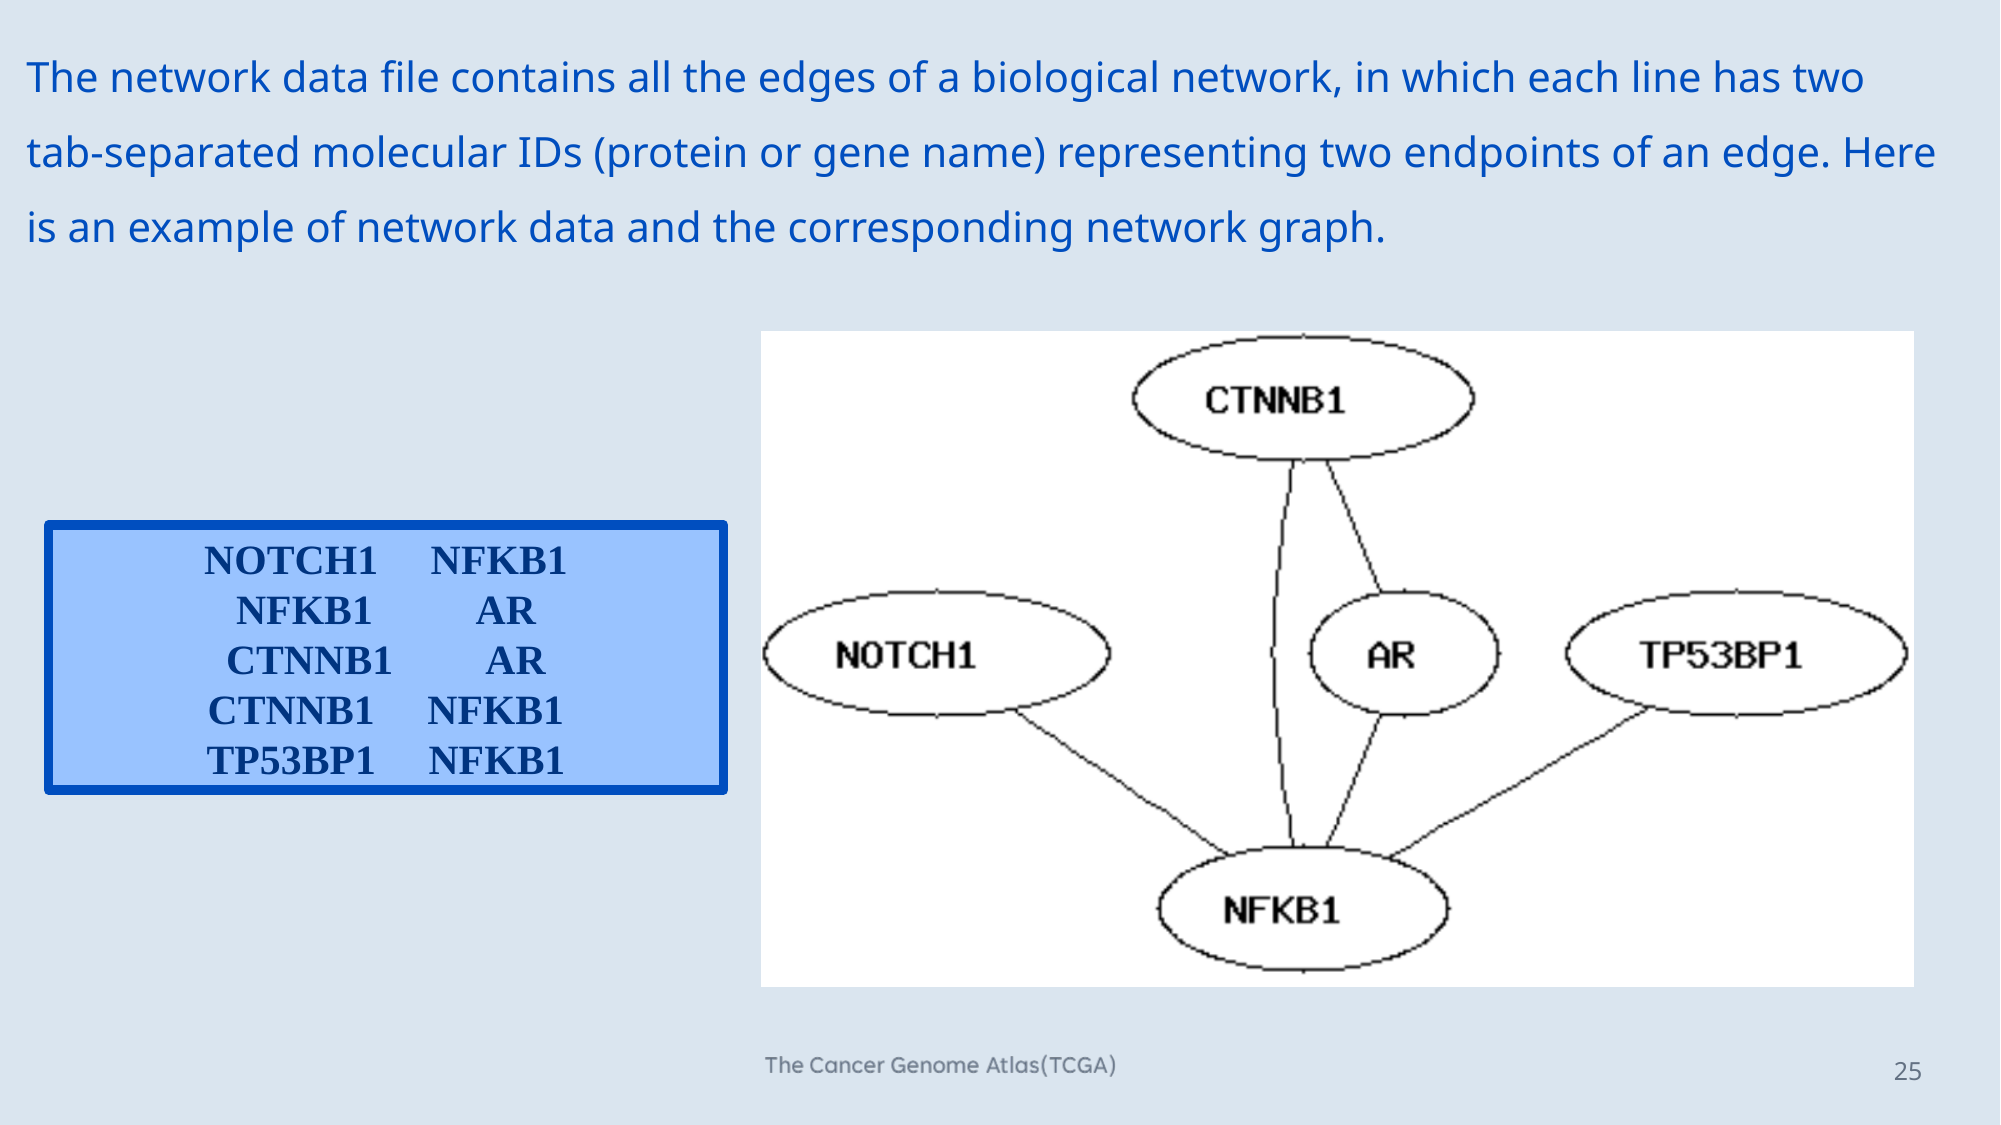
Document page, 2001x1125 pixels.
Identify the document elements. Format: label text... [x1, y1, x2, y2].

picture [603, 1033, 1279, 1094]
slide_number 25 [1487, 1042, 1938, 1103]
picture [761, 331, 1914, 987]
text_box NOTCH1 NFKB1 NFKB1 AR CTNNB1 AR CTNNB1 NFKB1 TP53BP1 NFKB1 [48, 525, 724, 790]
text_box The network data file contains all the edges of a biological network, in which each line has two tab‑separated molecular IDs (protein or gene name) representing two endpoints of an edge. Here is an example of network data and the corresponding network graph. [11, 18, 1967, 258]
